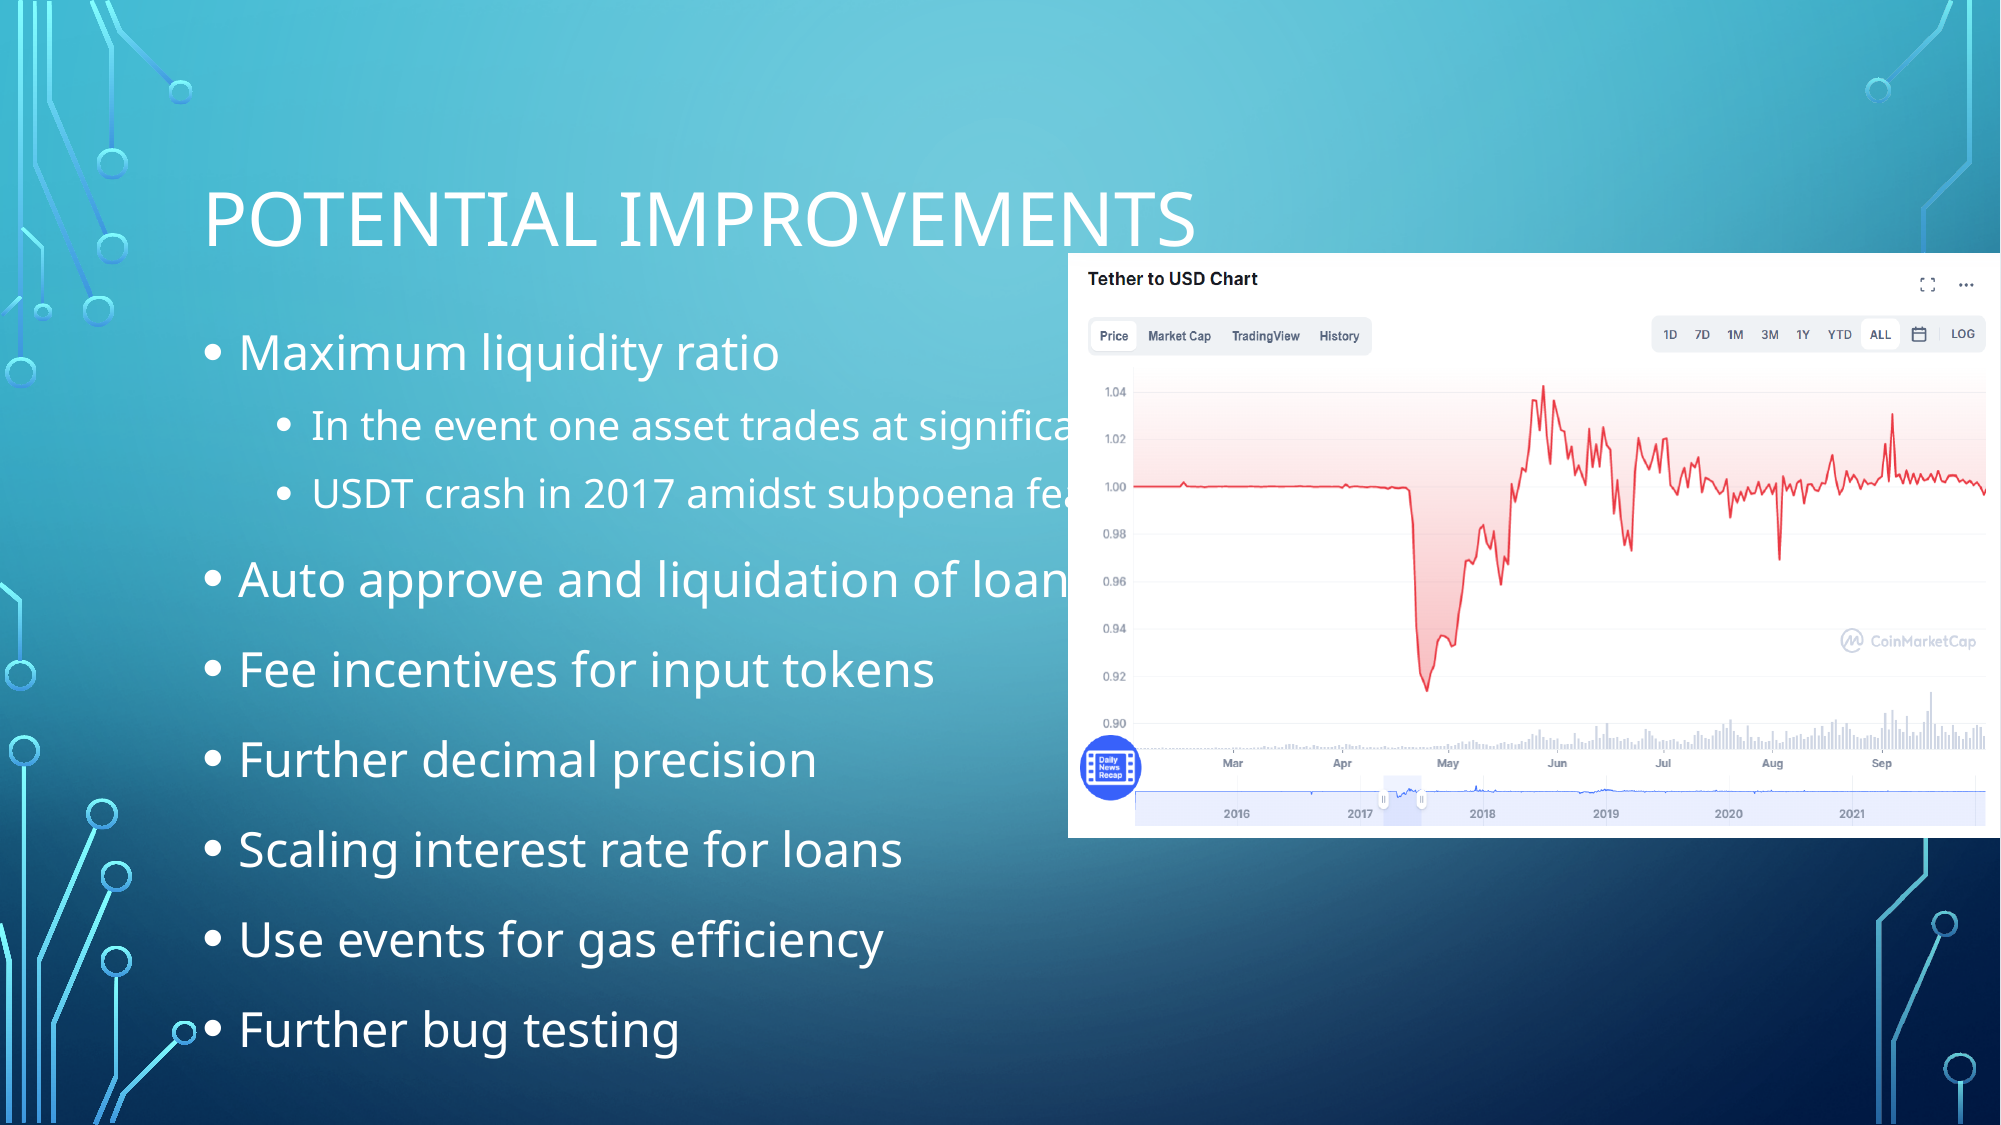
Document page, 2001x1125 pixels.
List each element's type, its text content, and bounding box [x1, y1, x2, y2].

picture [1067, 253, 2000, 839]
list Maximum liquidity ratio In the event one asset trades at significantly lower USDT crash in 2017 amidst subpoena fears Auto approve and liquidation of loans Fee incentives for input tokens Further decimal precision Scaling interest rate for loans Use events for gas efficiency Further bug testing [187, 303, 1813, 1066]
title Potential Improvements [187, 101, 1813, 303]
